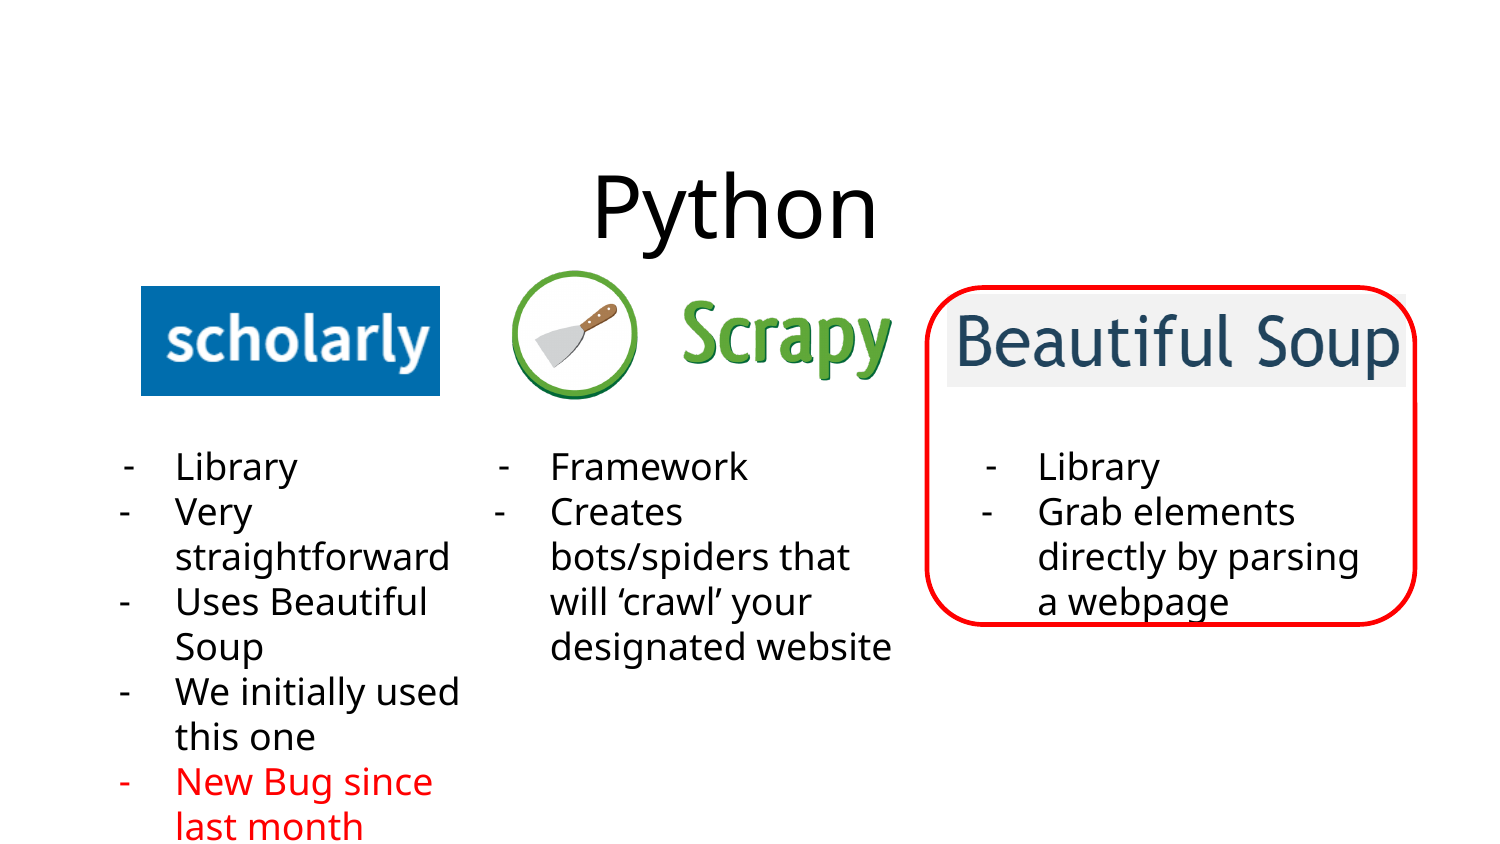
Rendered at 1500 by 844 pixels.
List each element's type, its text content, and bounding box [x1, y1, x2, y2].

picture [946, 294, 1406, 387]
text_box Library Grab elements directly by parsing a webpage [947, 601, 1406, 708]
text_box Python [538, 136, 933, 268]
text_box [959, 287, 1383, 293]
text_box [926, 306, 1415, 625]
picture [484, 253, 919, 428]
picture [140, 285, 441, 396]
text_box Library Very straightforward Uses Beautiful Soup We initially used this one New Bug since last month [84, 427, 497, 708]
text_box Framework Creates bots/spiders that will ‘crawl’ your designated website [497, 435, 918, 708]
